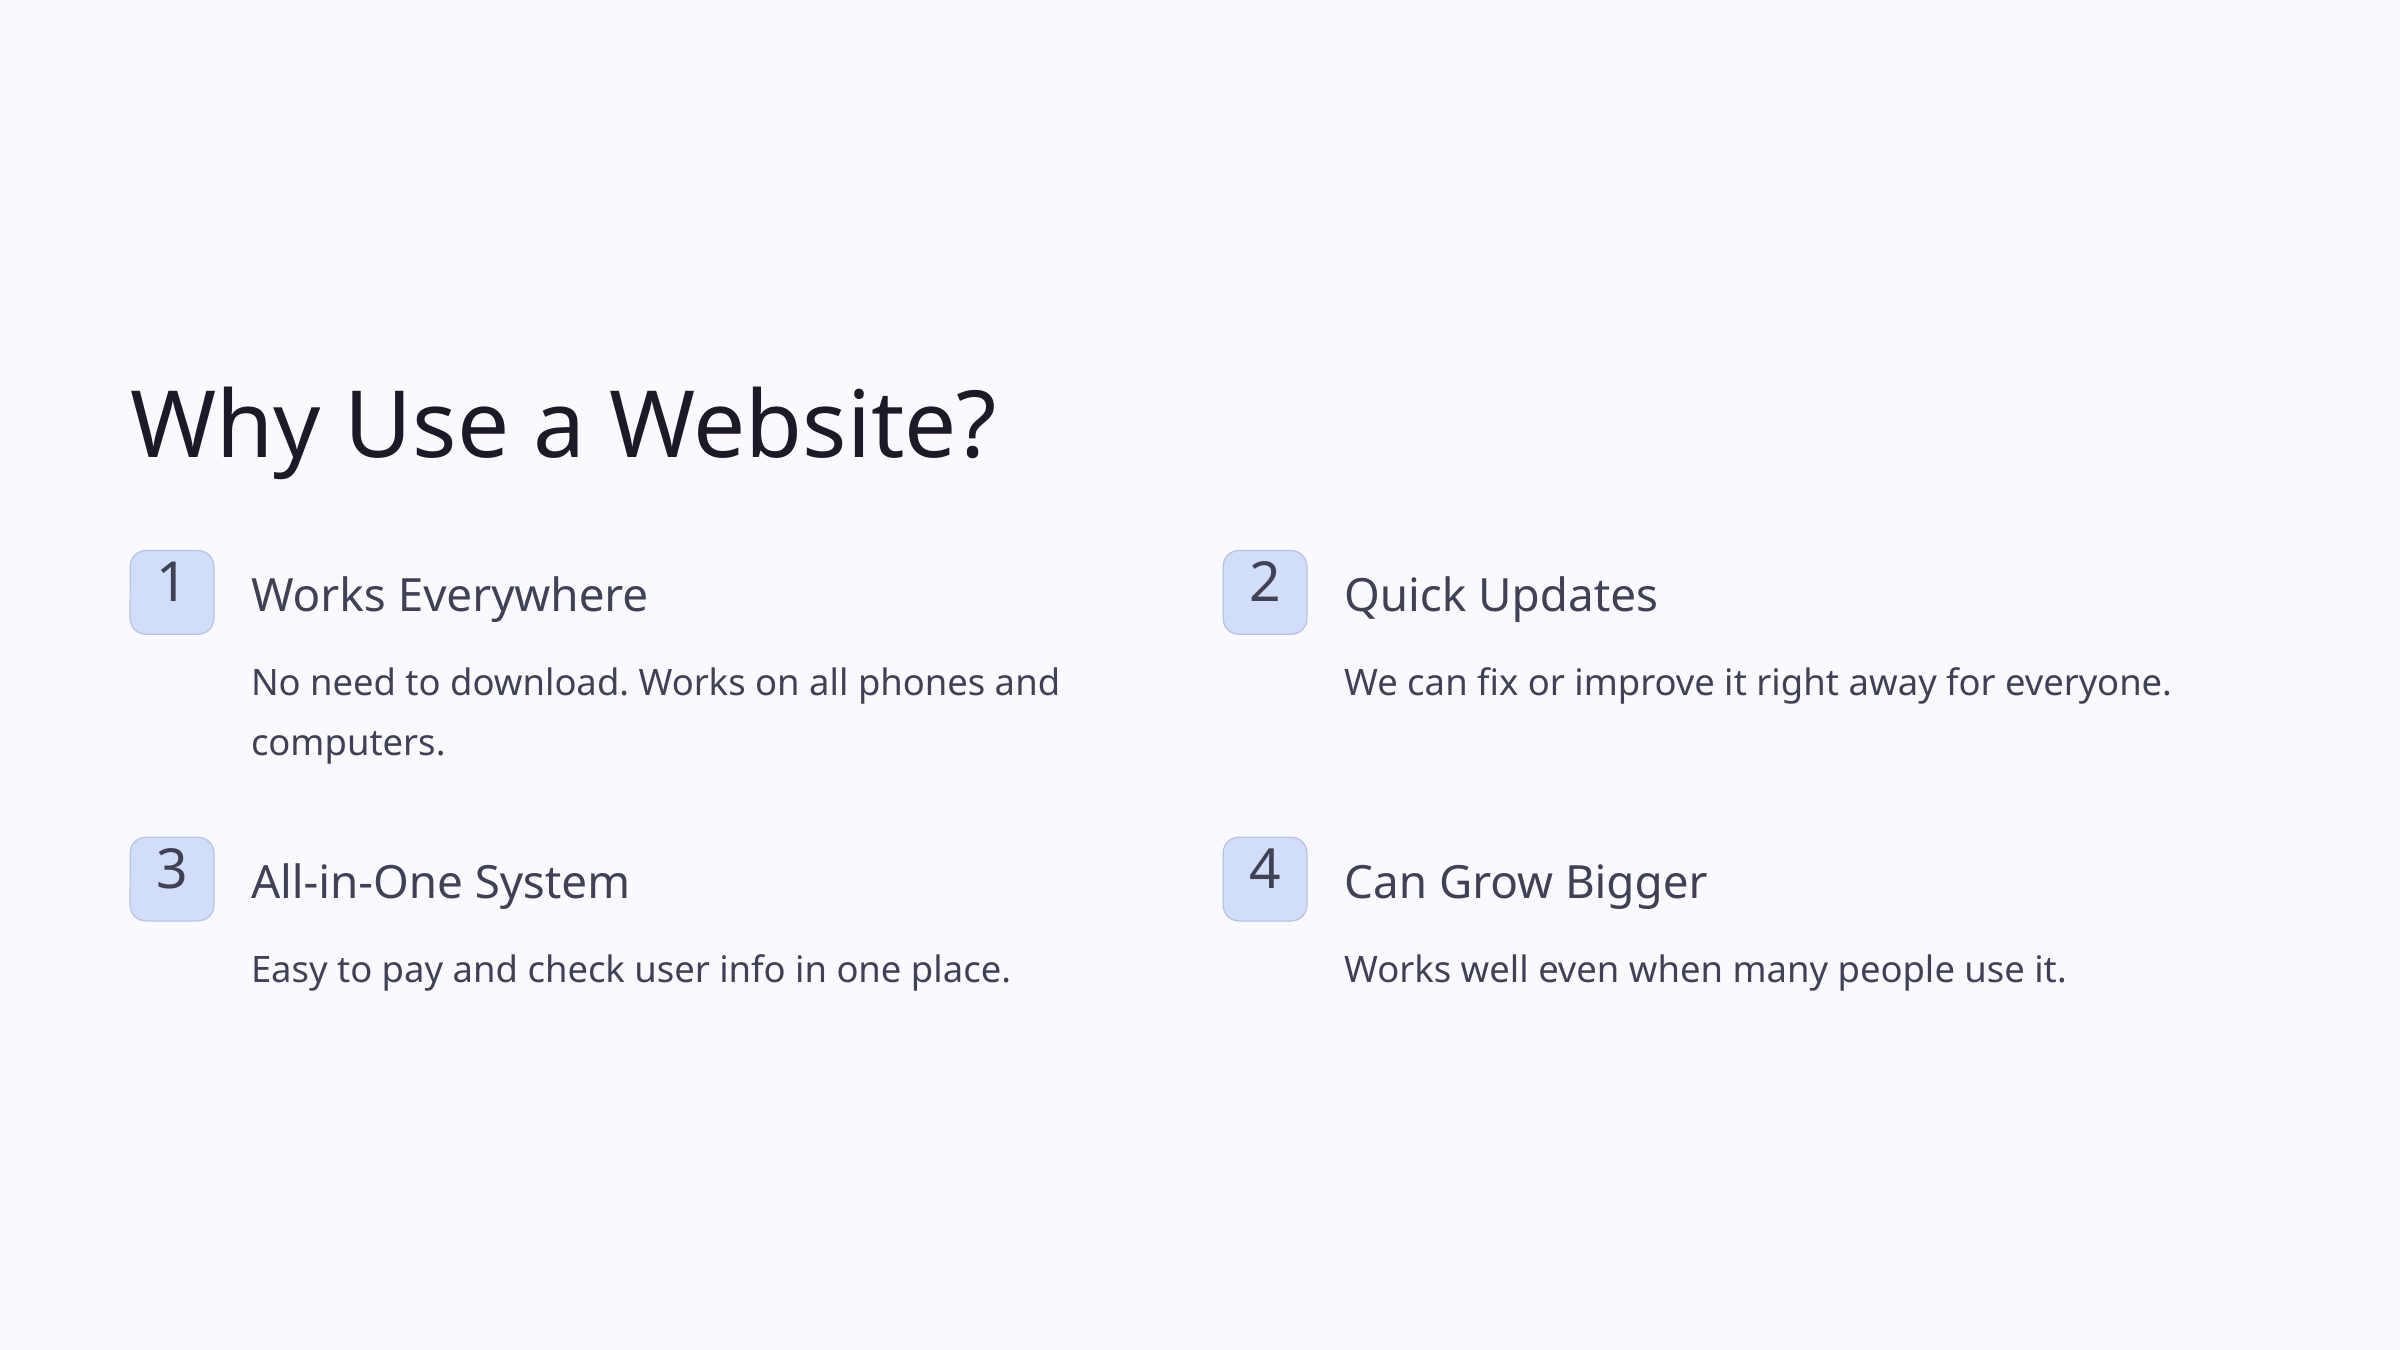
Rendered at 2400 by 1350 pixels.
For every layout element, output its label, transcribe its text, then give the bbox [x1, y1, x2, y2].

text_box [130, 837, 214, 921]
text_box 4 [1237, 844, 1293, 914]
text_box [1223, 837, 1307, 921]
text_box [1223, 550, 1307, 635]
text_box [130, 550, 214, 635]
text_box We can fix or improve it right away for everyone. [1344, 643, 2270, 704]
text_box 1 [144, 557, 200, 628]
text_box Quick Updates [1344, 563, 1810, 622]
text_box 2 [1237, 557, 1293, 628]
text_box Can Grow Bigger [1344, 850, 1810, 909]
text_box All-in-One System [251, 850, 717, 909]
text_box No need to download. Works on all phones and computers. [251, 643, 1177, 763]
text_box Works Everywhere [251, 563, 717, 622]
text_box 3 [144, 844, 200, 914]
text_box Why Use a Website? [130, 359, 1061, 477]
text_box Easy to pay and check user info in one place. [251, 930, 1177, 990]
text_box Works well even when many people use it. [1344, 930, 2270, 990]
